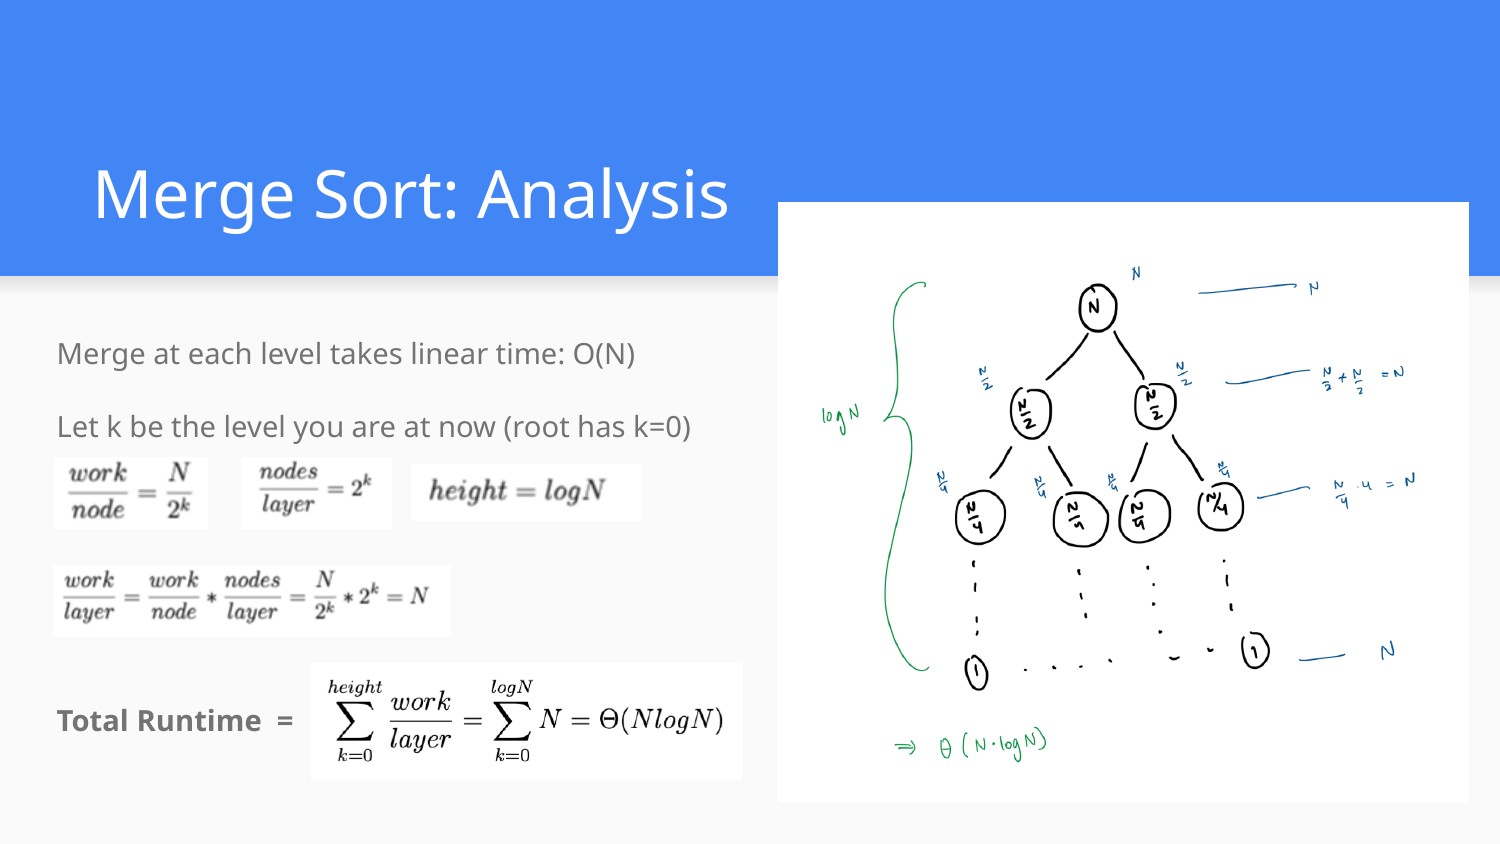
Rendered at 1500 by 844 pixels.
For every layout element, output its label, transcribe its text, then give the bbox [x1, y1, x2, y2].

picture [411, 464, 642, 522]
picture [240, 456, 392, 529]
picture [52, 456, 208, 529]
title Merge Sort: Analysis [77, 121, 1427, 248]
list Merge at each level takes linear time: O(N) Let k be the level you are at now (root has k=0) Total Runtime = [41, 314, 773, 760]
picture [778, 202, 1469, 803]
picture [52, 565, 451, 638]
picture [311, 662, 742, 781]
